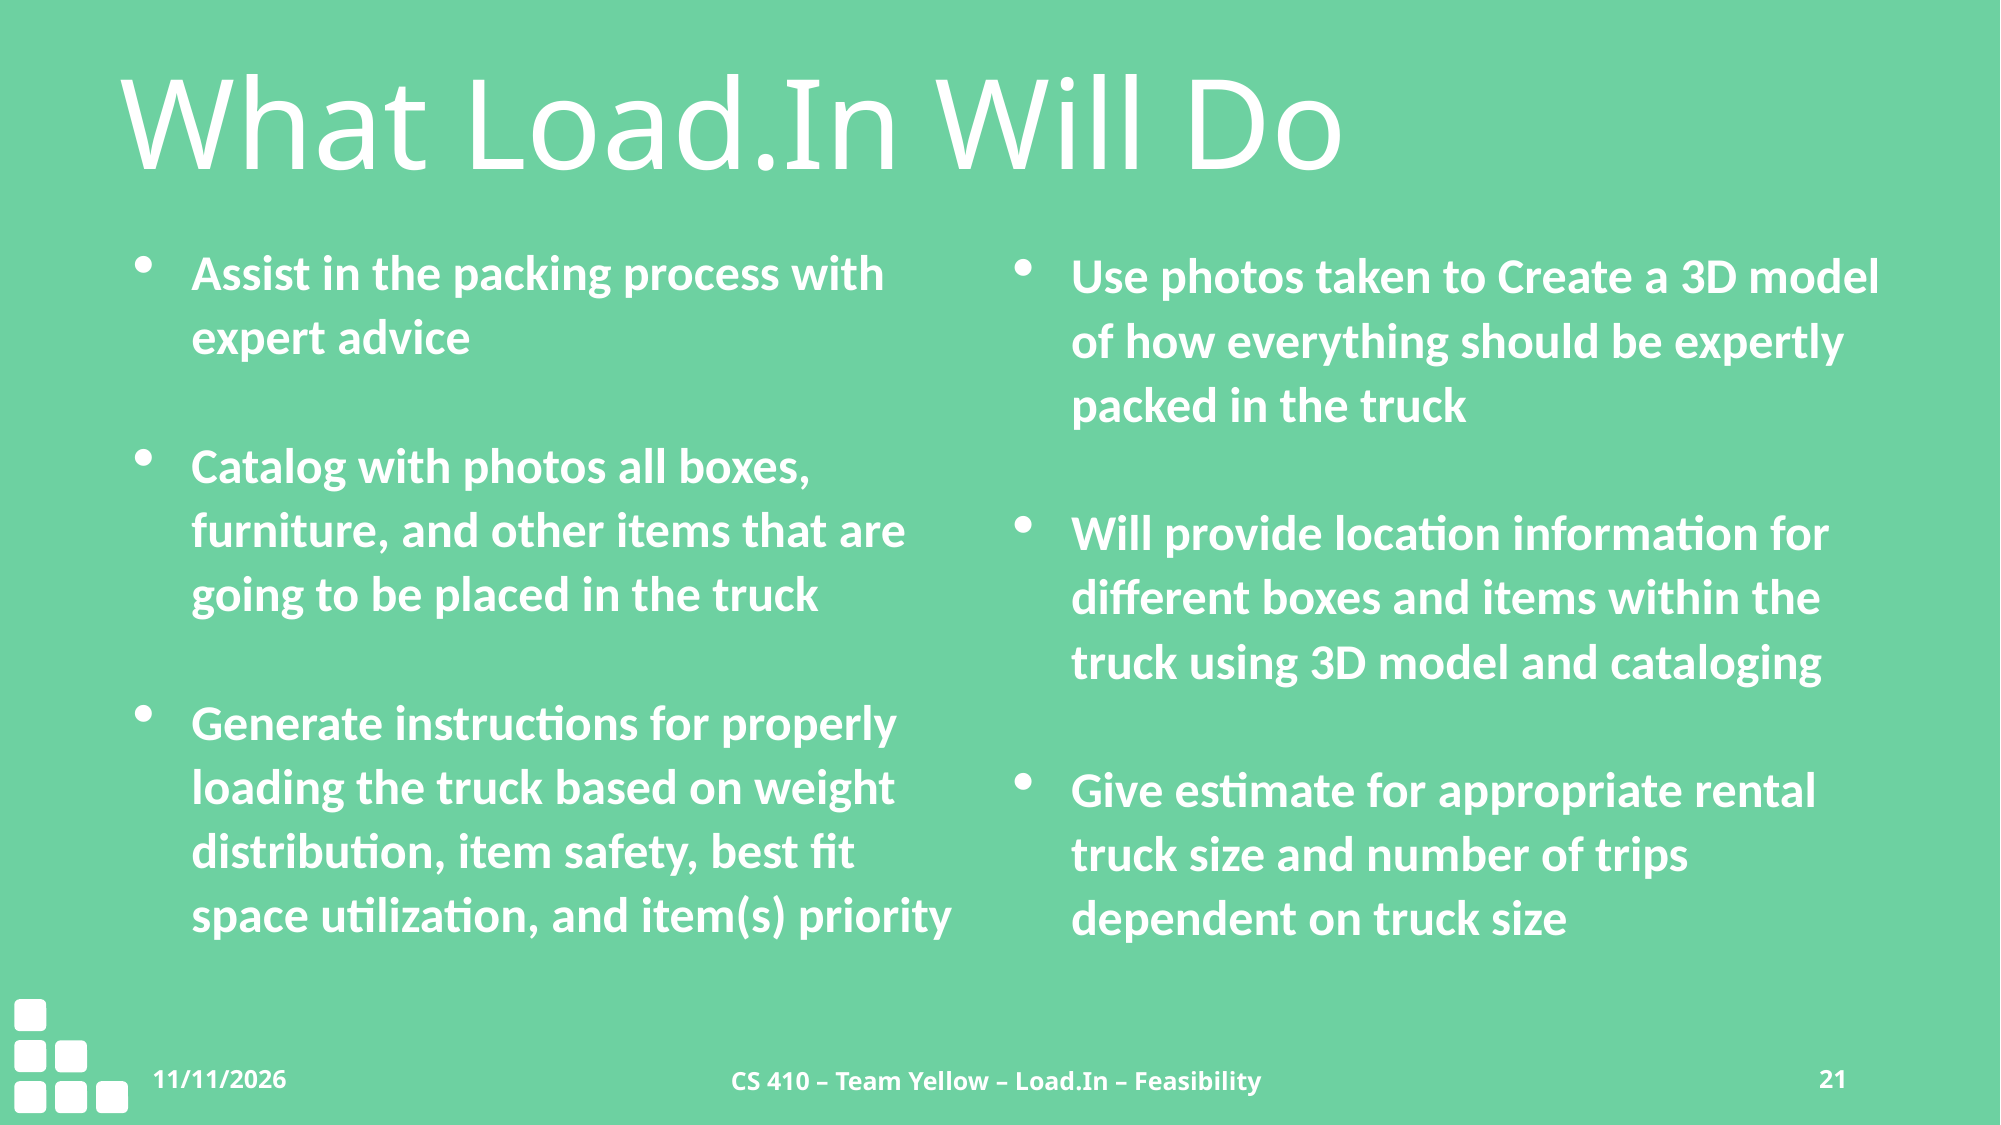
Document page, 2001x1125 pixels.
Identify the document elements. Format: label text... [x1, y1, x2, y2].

text_box What Load.In Will Do [105, 40, 1830, 204]
text_box <number> [1412, 1035, 1863, 1125]
text_box CS 410 – Team Yellow – Load.In – Feasibility [662, 1035, 1338, 1125]
text_box Use photos taken to Create a 3D model of how everything should be expertly packed in the truck Will provide location information for different boxes and items within the truck using 3D model and cataloging Give estimate for appropriate rental truck size and number of trips dependent on truck size [999, 232, 1897, 954]
text_box Assist in the packing process with expert advice Catalog with photos all boxes, furniture, and other items that are going to be placed in the truck Generate instructions for properly loading the truck based on weight distribution, item safety, best fit space utilization, and item(s) priority [120, 229, 969, 950]
text_box 10/08/2020 [137, 1035, 588, 1125]
